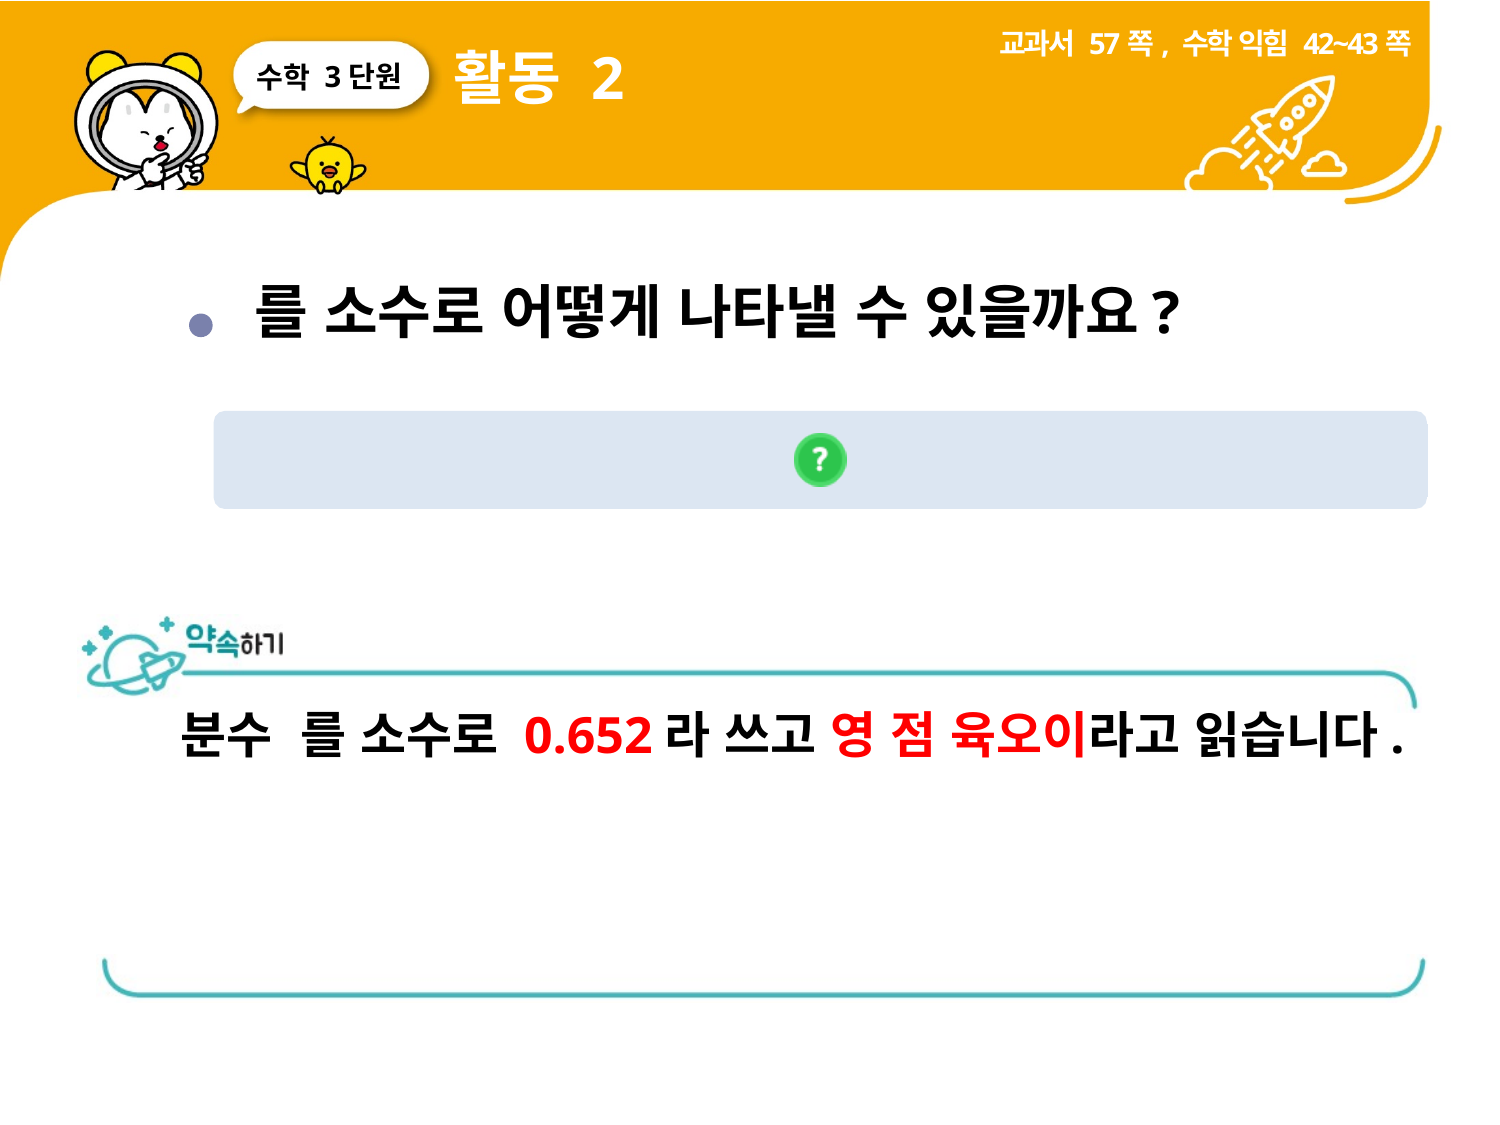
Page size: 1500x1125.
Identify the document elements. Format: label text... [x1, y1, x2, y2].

text_box [189, 313, 213, 338]
list 교과서 57쪽, 수학 익힘 42~43쪽 [983, 22, 1428, 70]
picture [0, 1, 1500, 1124]
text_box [215, 412, 1426, 508]
list 활동 2 [438, 38, 1205, 124]
list 3단원 [282, 55, 445, 106]
